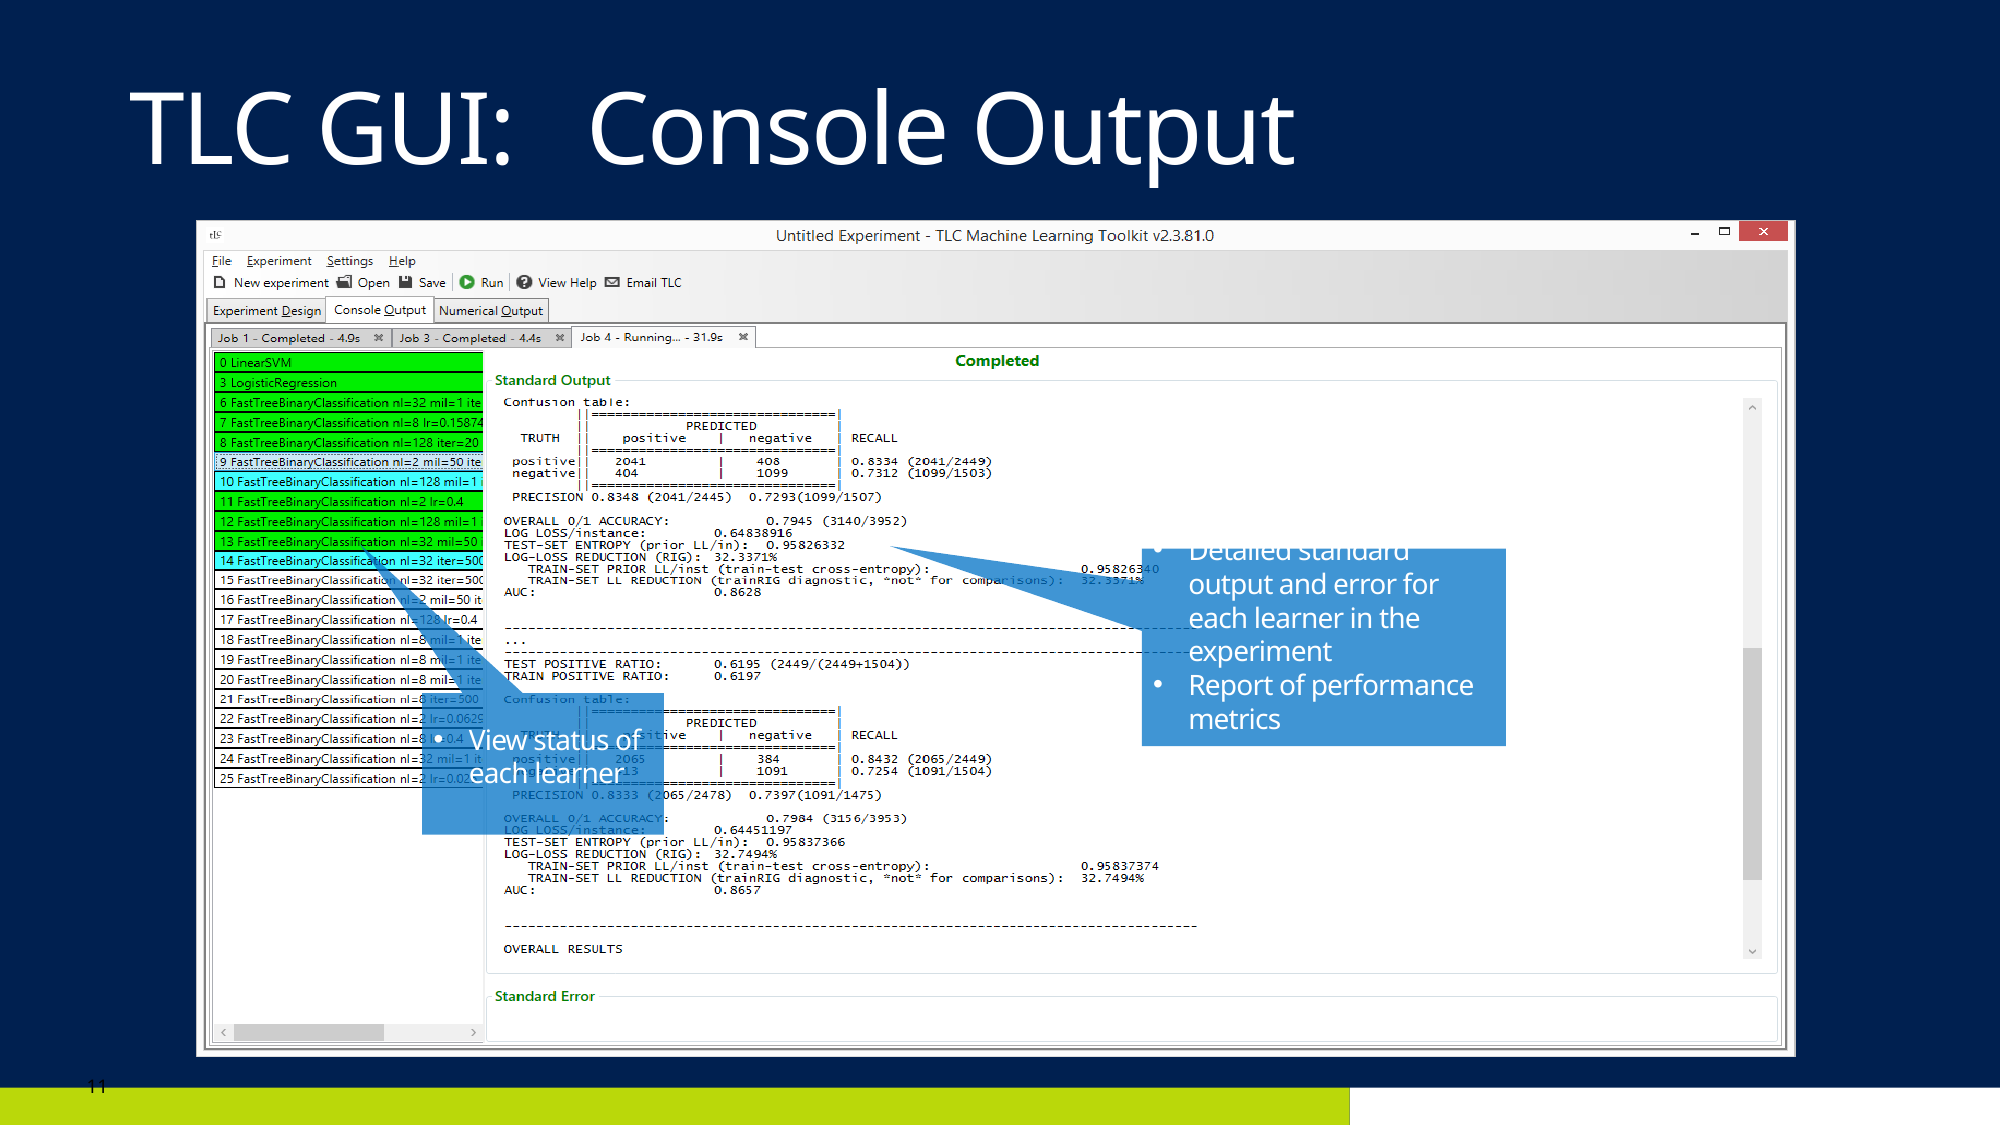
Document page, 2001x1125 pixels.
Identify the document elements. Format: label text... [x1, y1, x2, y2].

picture [195, 220, 1796, 1057]
title TLC GUI: Console Output [114, 70, 1487, 163]
